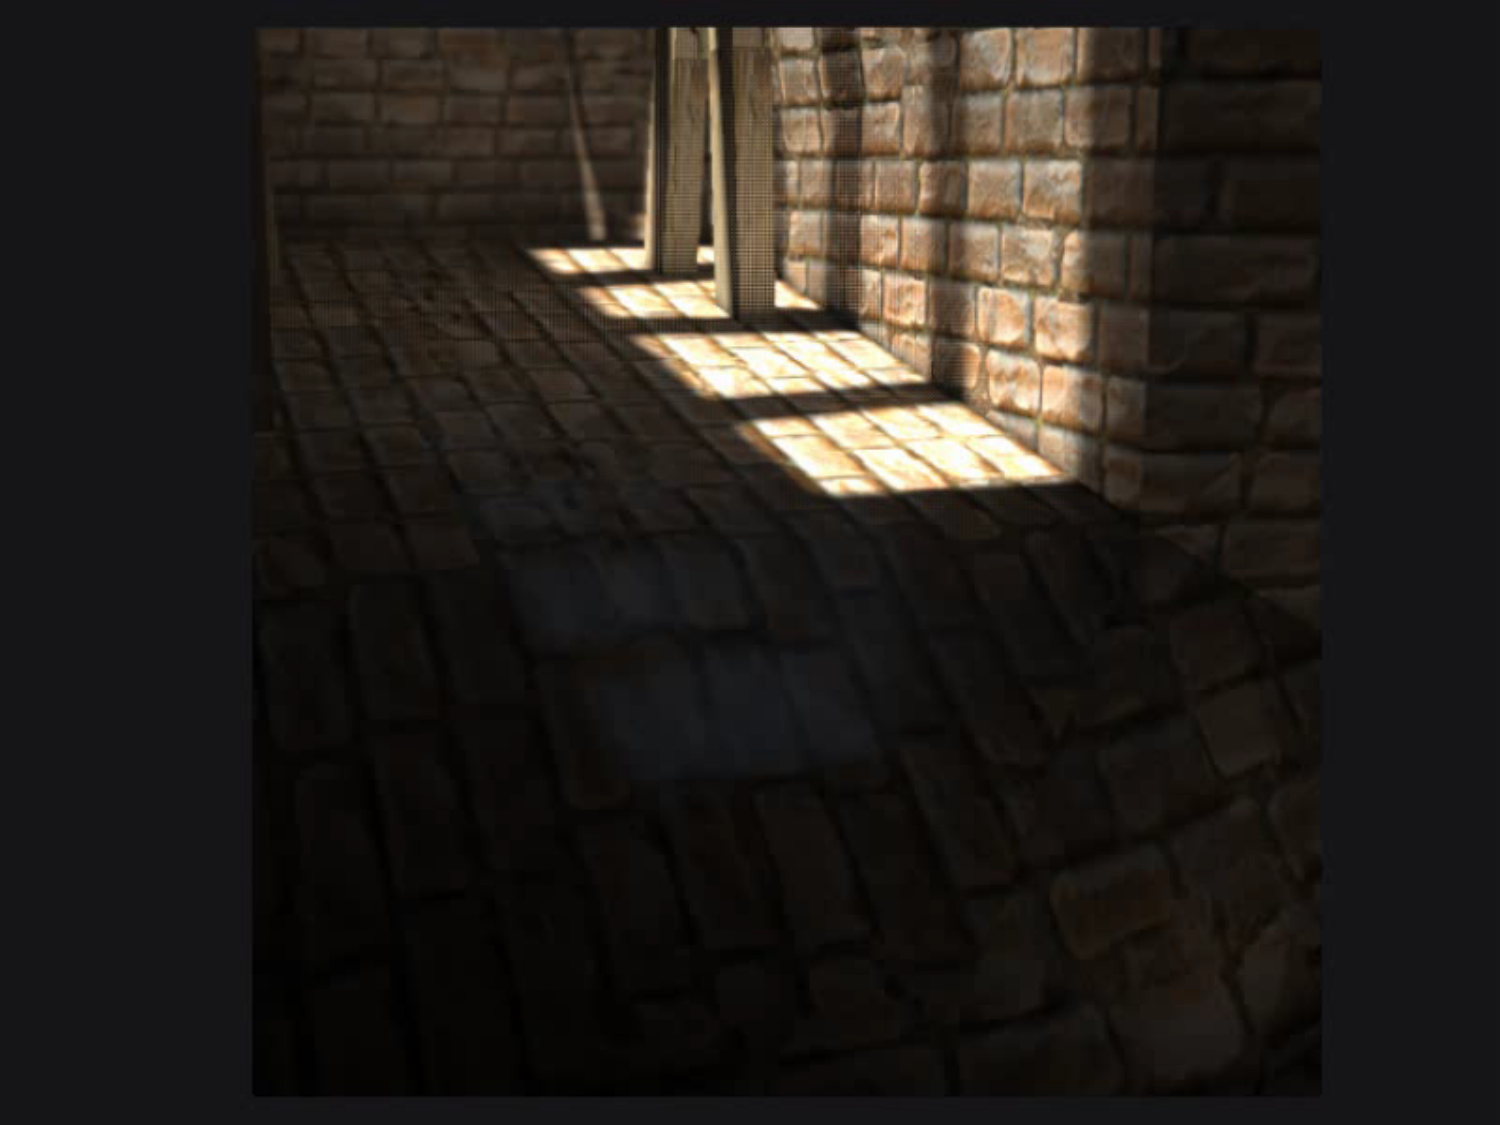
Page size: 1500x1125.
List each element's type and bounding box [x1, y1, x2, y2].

text_box [0, 0, 1500, 1125]
